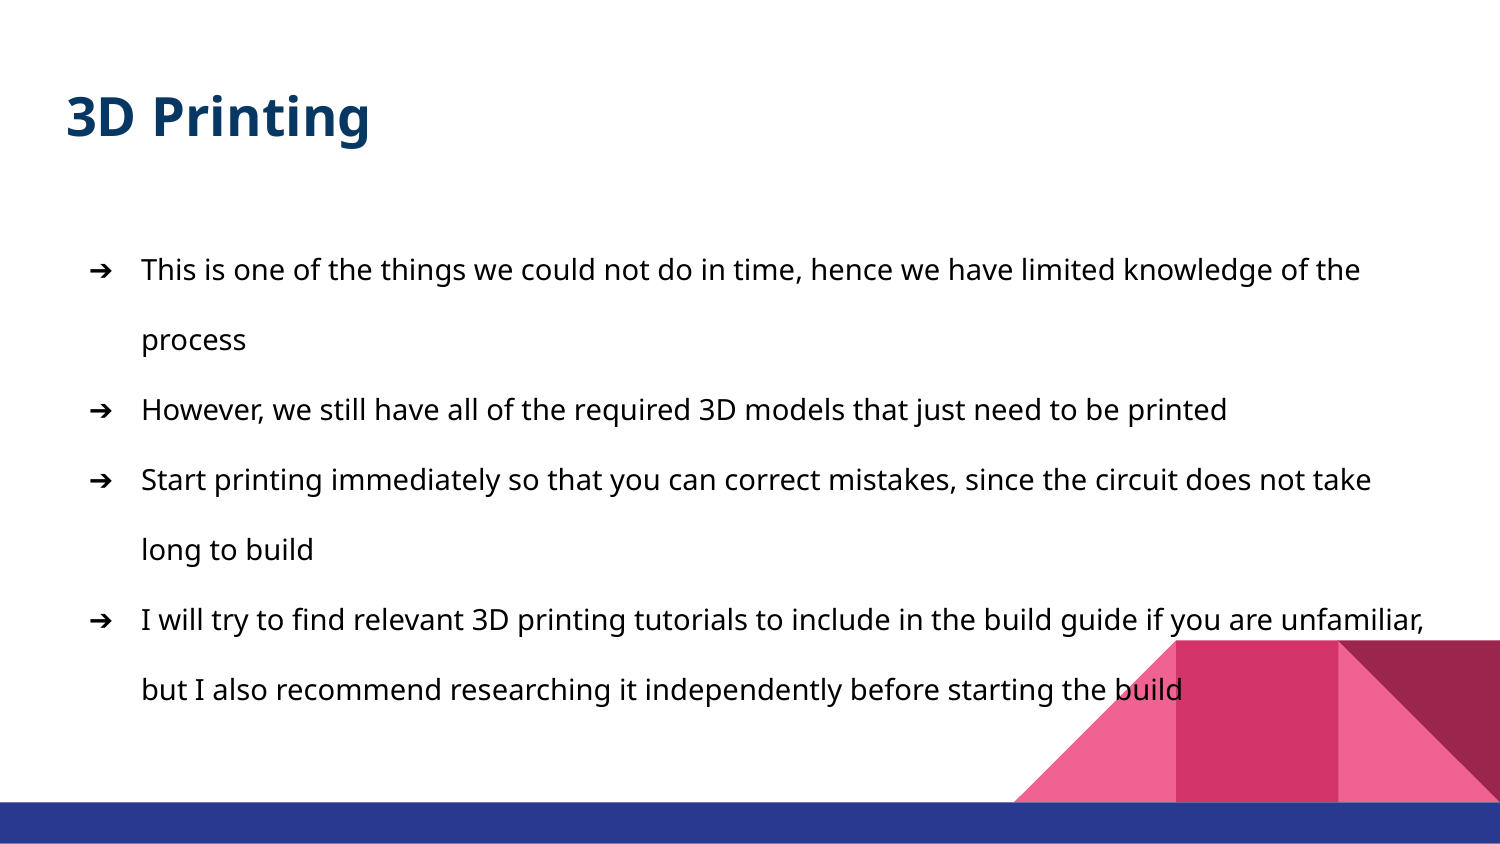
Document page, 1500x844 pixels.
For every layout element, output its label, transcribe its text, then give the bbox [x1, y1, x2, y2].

list This is one of the things we could not do in time, hence we have limited knowledge of the process However, we still have all of the required 3D models that just need to be printed Start printing immediately so that you can correct mistakes, since the circuit does not take long to build I will try to find relevant 3D printing tutorials to include in the build guide if you are unfamiliar, but I also recommend researching it independently before starting the build [51, 201, 1449, 750]
title 3D Printing [51, 67, 1449, 167]
